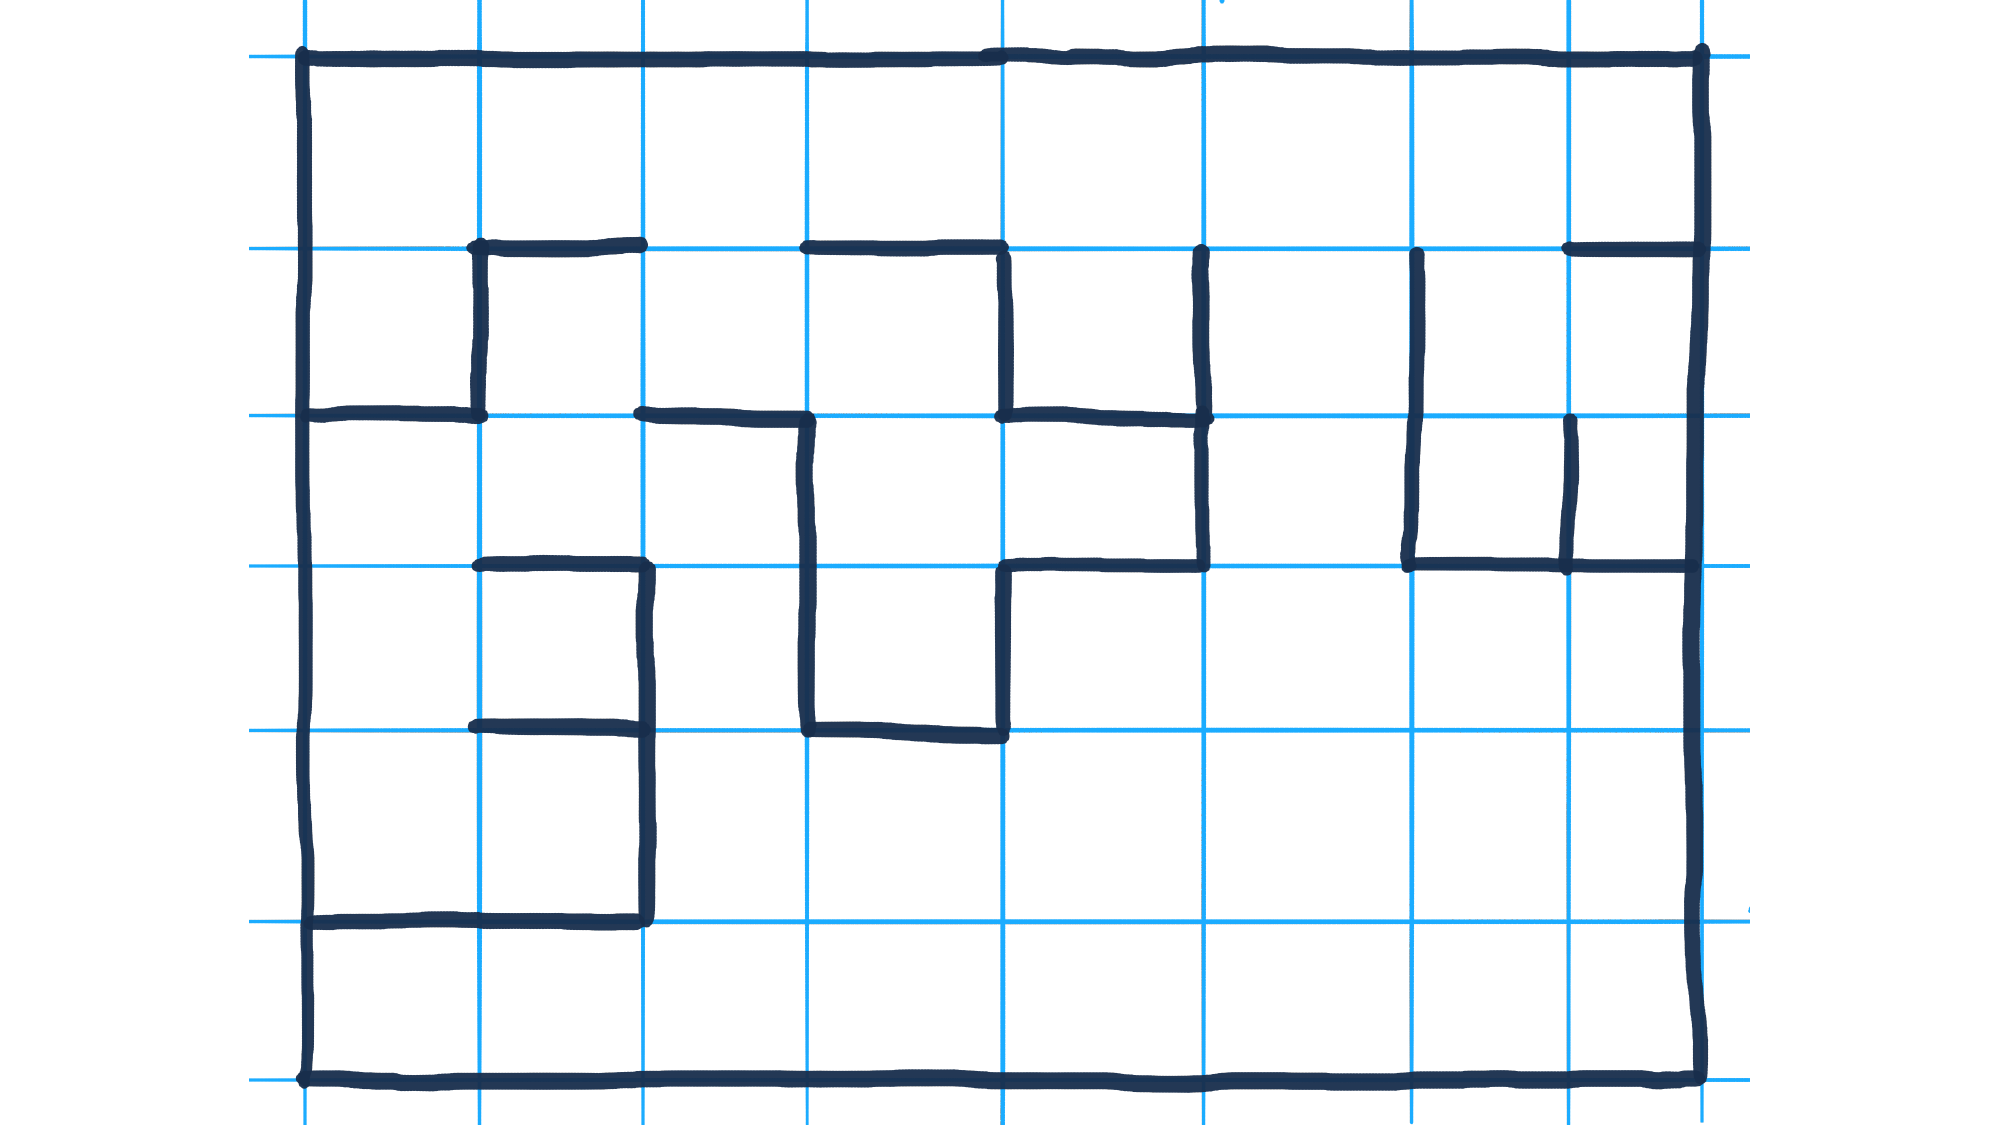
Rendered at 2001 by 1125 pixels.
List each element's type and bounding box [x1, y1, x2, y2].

picture [249, 0, 1750, 1125]
